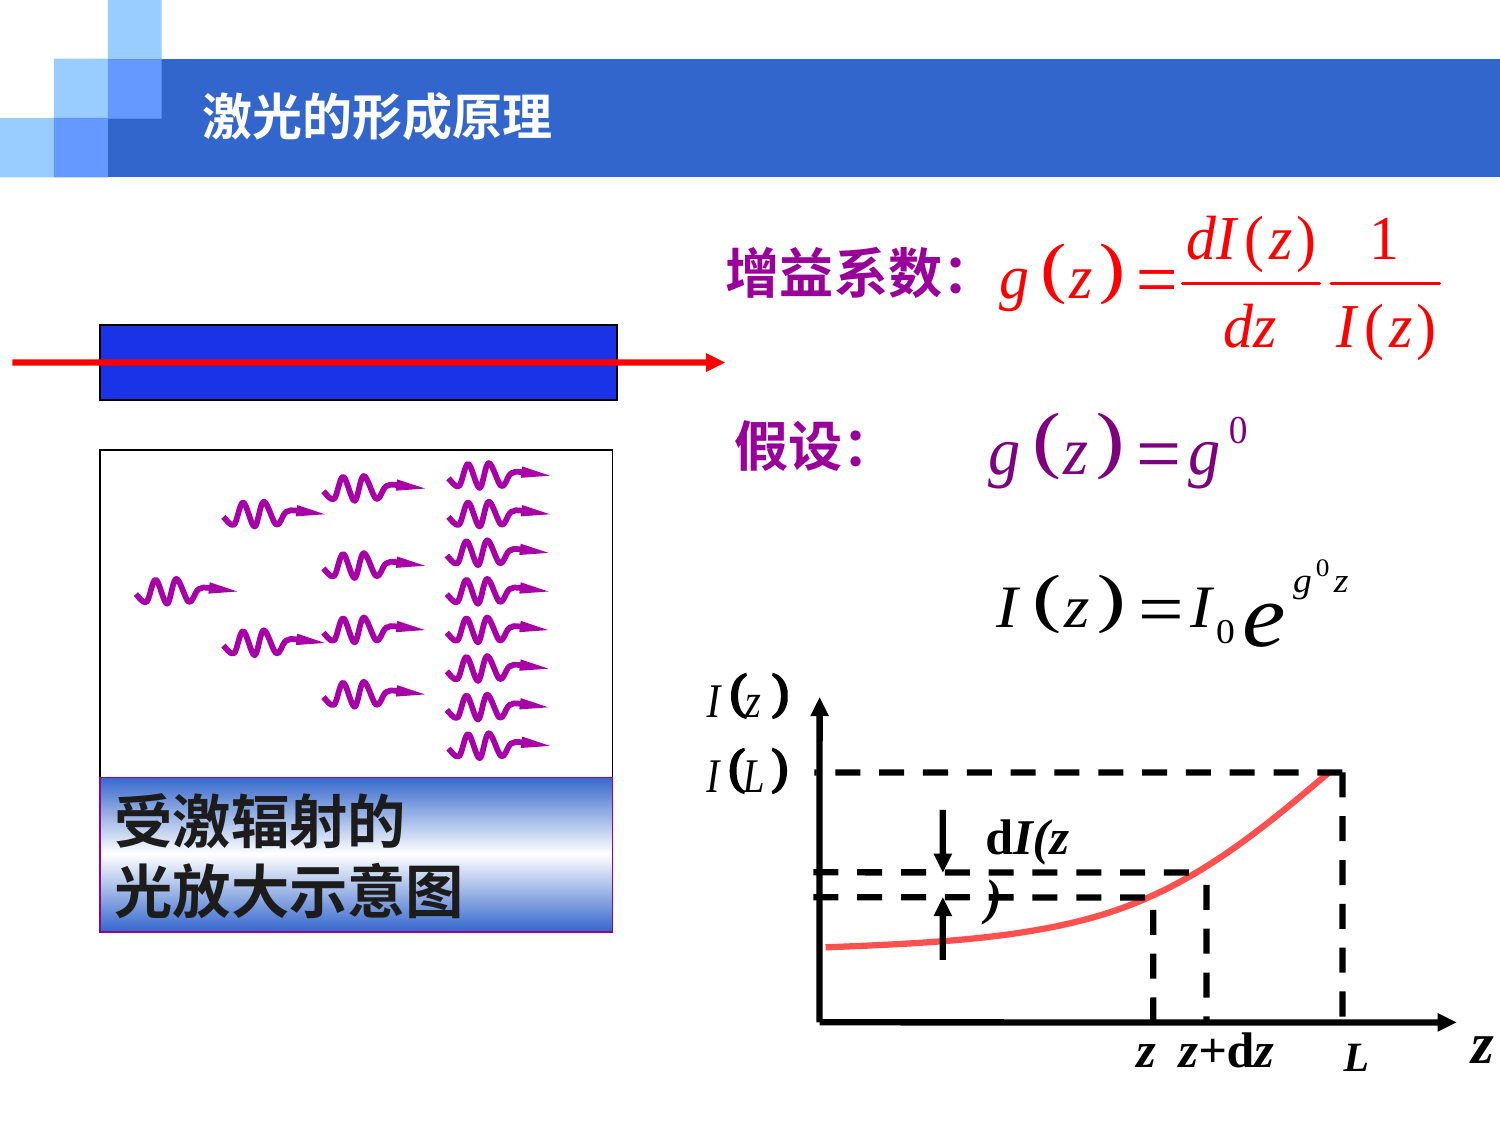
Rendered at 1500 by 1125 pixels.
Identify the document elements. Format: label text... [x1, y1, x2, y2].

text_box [12, 324, 725, 935]
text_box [702, 672, 1500, 1088]
title 激光的形成原理 [187, 75, 1400, 155]
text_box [710, 199, 1450, 368]
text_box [718, 399, 1359, 660]
